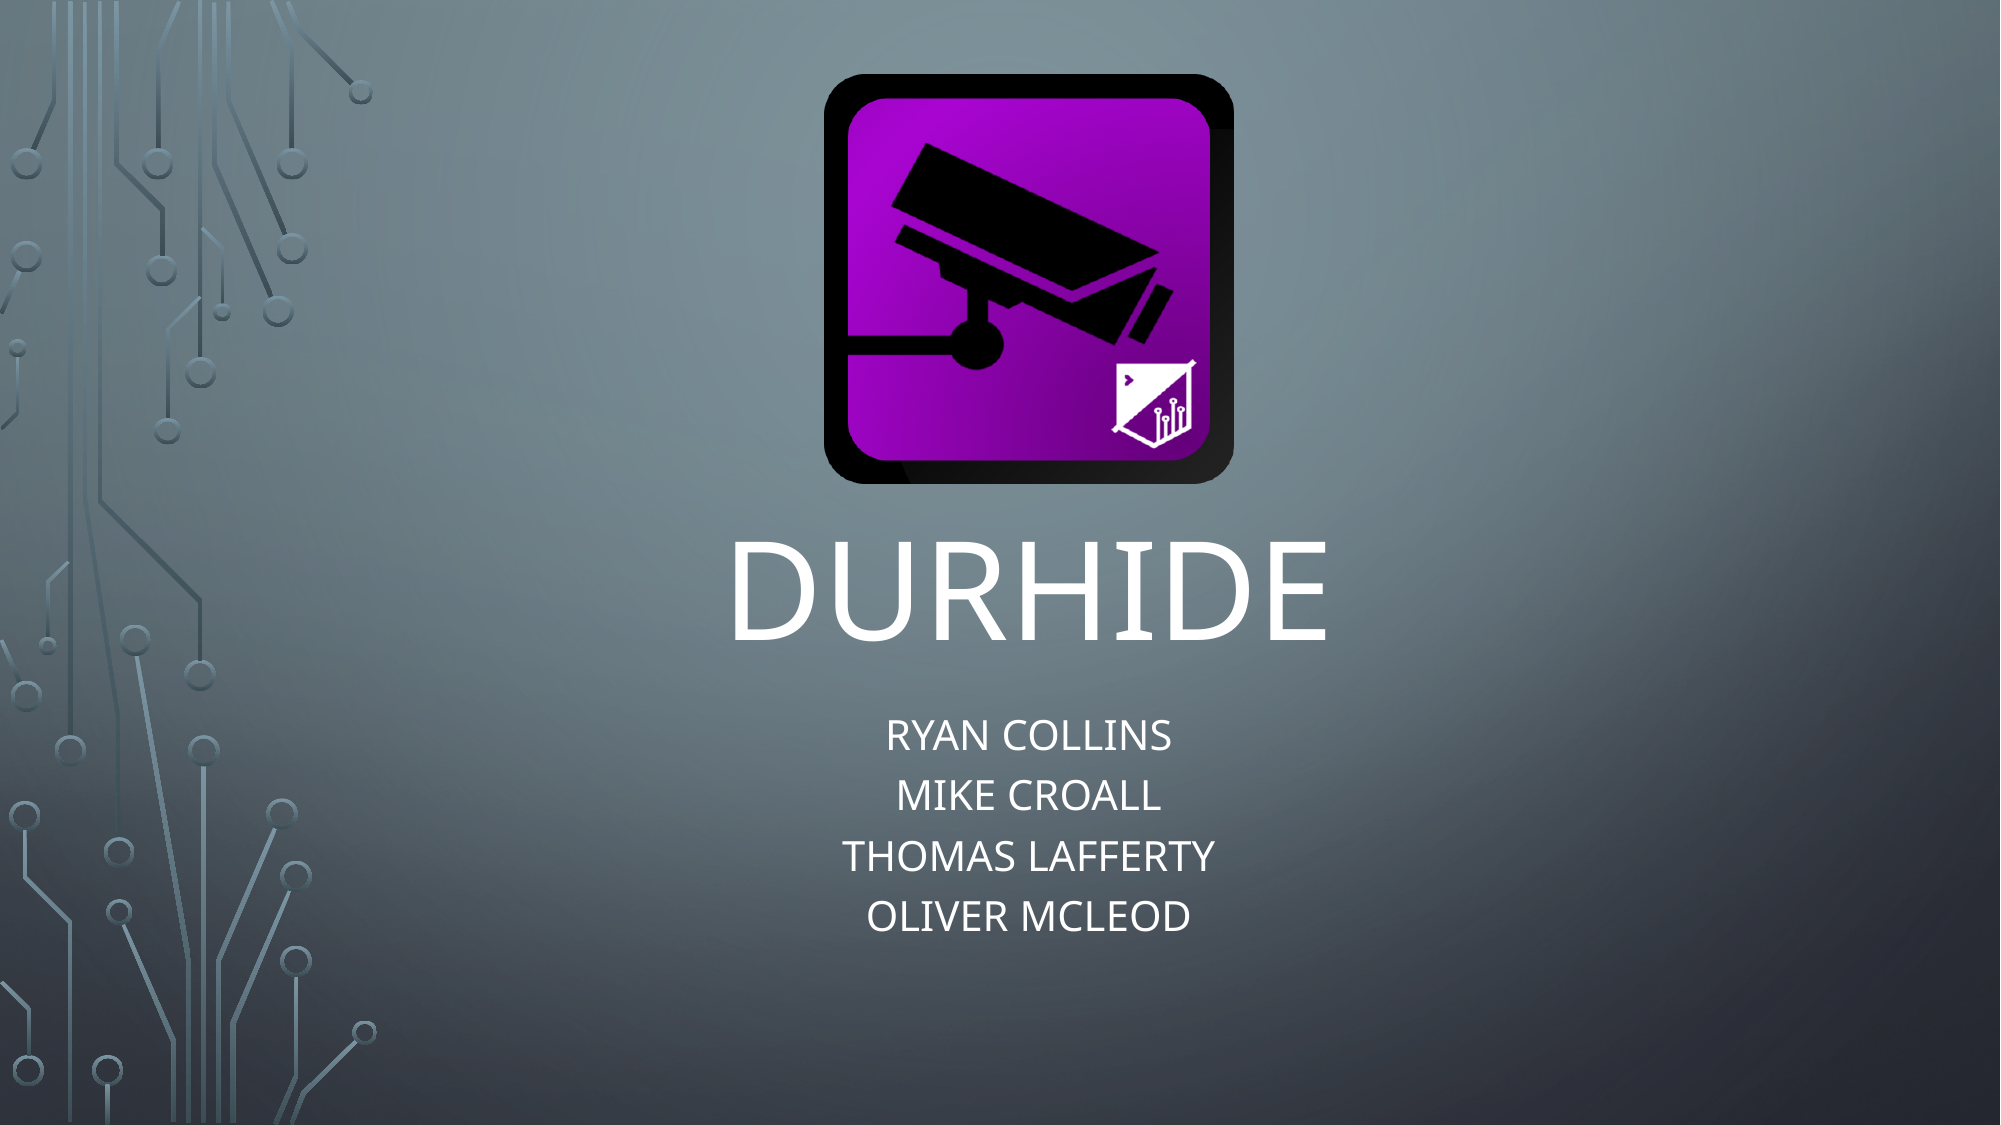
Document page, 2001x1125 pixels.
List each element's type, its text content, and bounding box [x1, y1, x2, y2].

title Durhide [307, 286, 1750, 679]
subtitle Ryan Collins Mike croall Thomas lafferty Oliver mcleod [307, 691, 1750, 964]
picture [823, 74, 1234, 485]
